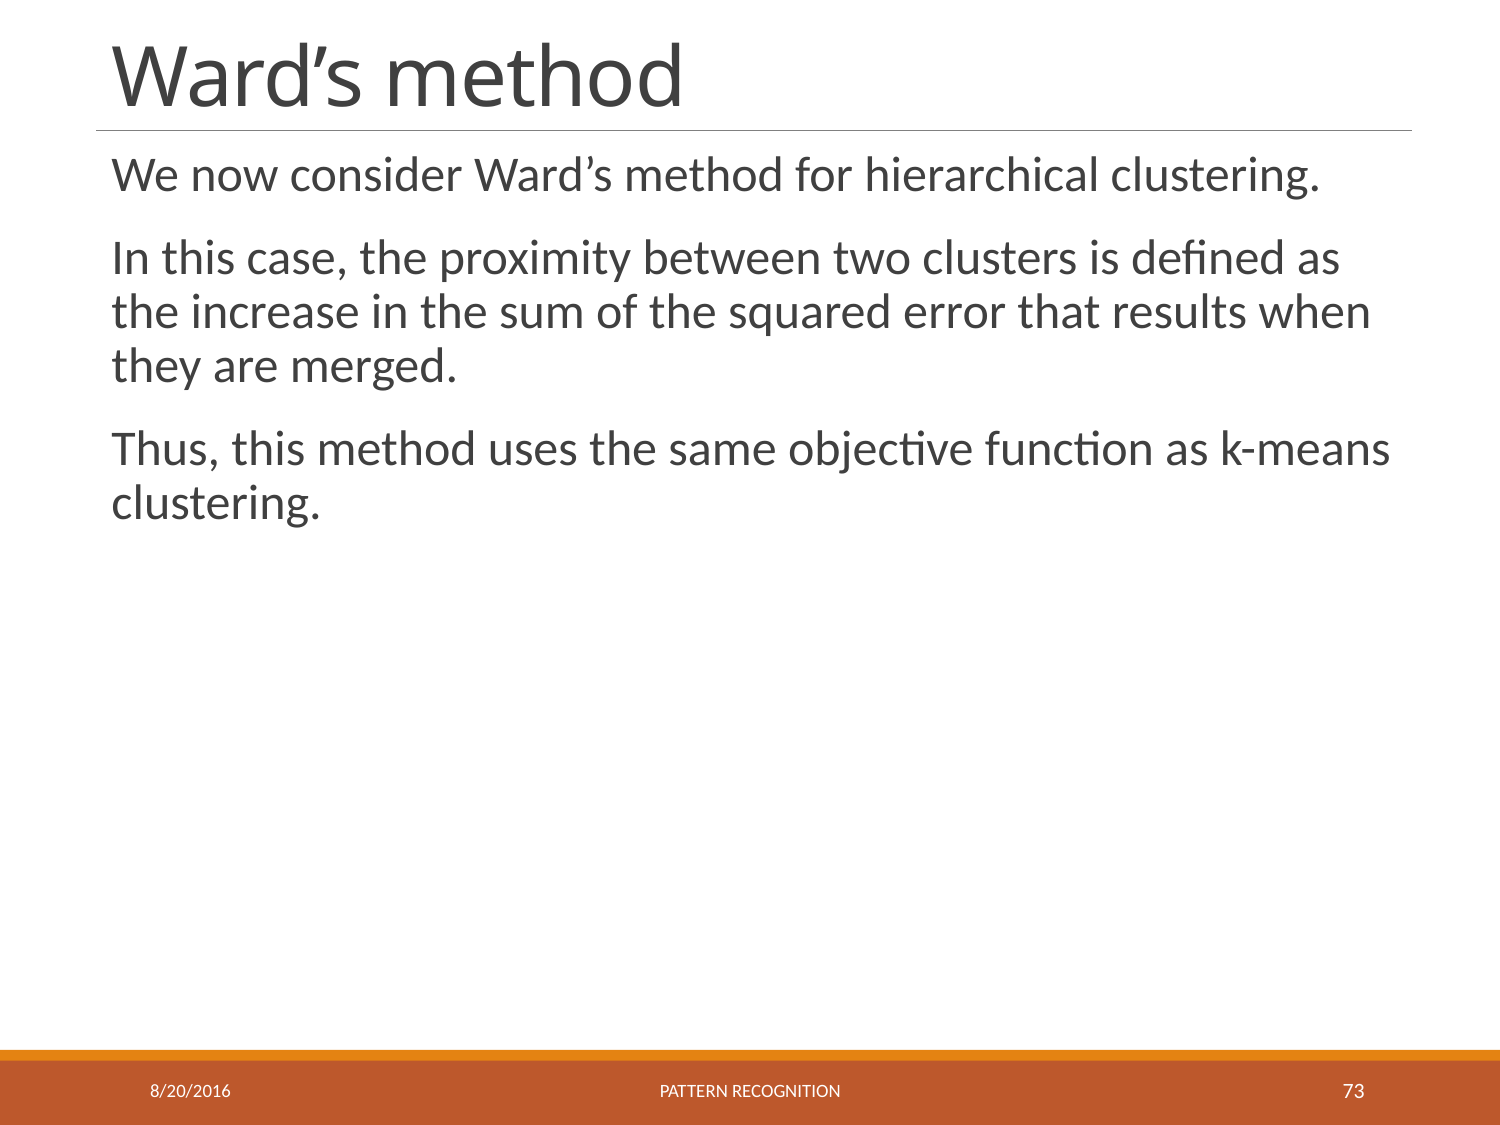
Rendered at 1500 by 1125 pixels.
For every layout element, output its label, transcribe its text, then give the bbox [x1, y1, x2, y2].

slide_number 73 [1218, 1059, 1380, 1120]
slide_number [135, 1059, 440, 1120]
list We now consider Ward’s method for hierarchical clustering. In this case, the proximity between two clusters is defined as the increase in the sum of the squared error that results when they are merged. Thus, this method uses the same objective function as k-means clustering. [96, 140, 1413, 1034]
footer Pattern recognition [453, 1059, 1047, 1120]
title Ward’s method [96, 19, 1413, 131]
